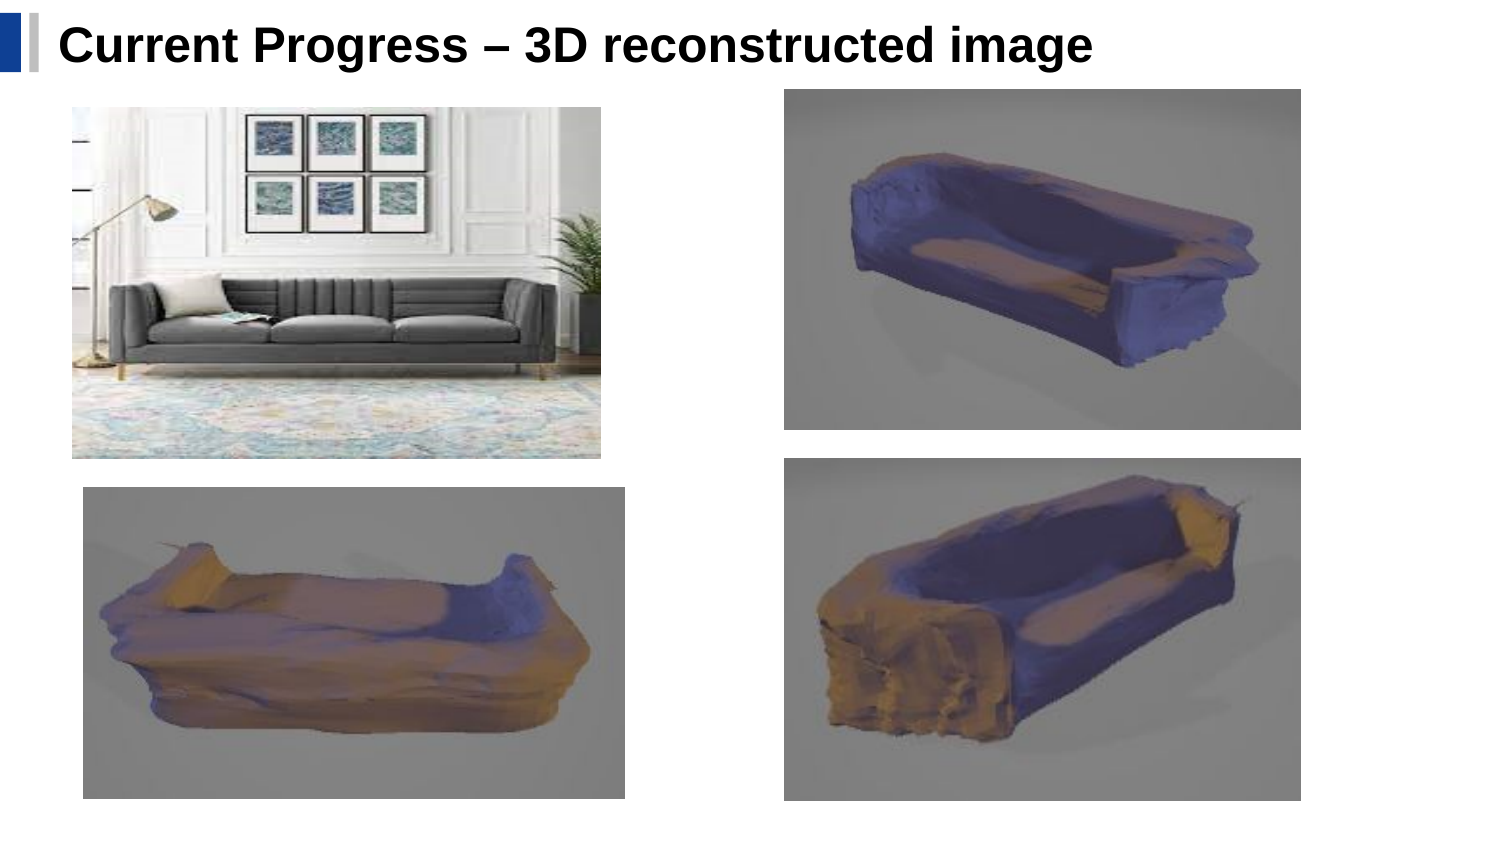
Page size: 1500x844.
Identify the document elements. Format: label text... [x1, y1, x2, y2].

text_box Current Progress – 3D reconstructed image [46, 6, 1204, 79]
picture [784, 89, 1301, 430]
picture [72, 107, 601, 459]
text_box [29, 12, 39, 73]
picture [83, 487, 625, 799]
text_box [0, 12, 21, 73]
picture [784, 458, 1301, 801]
